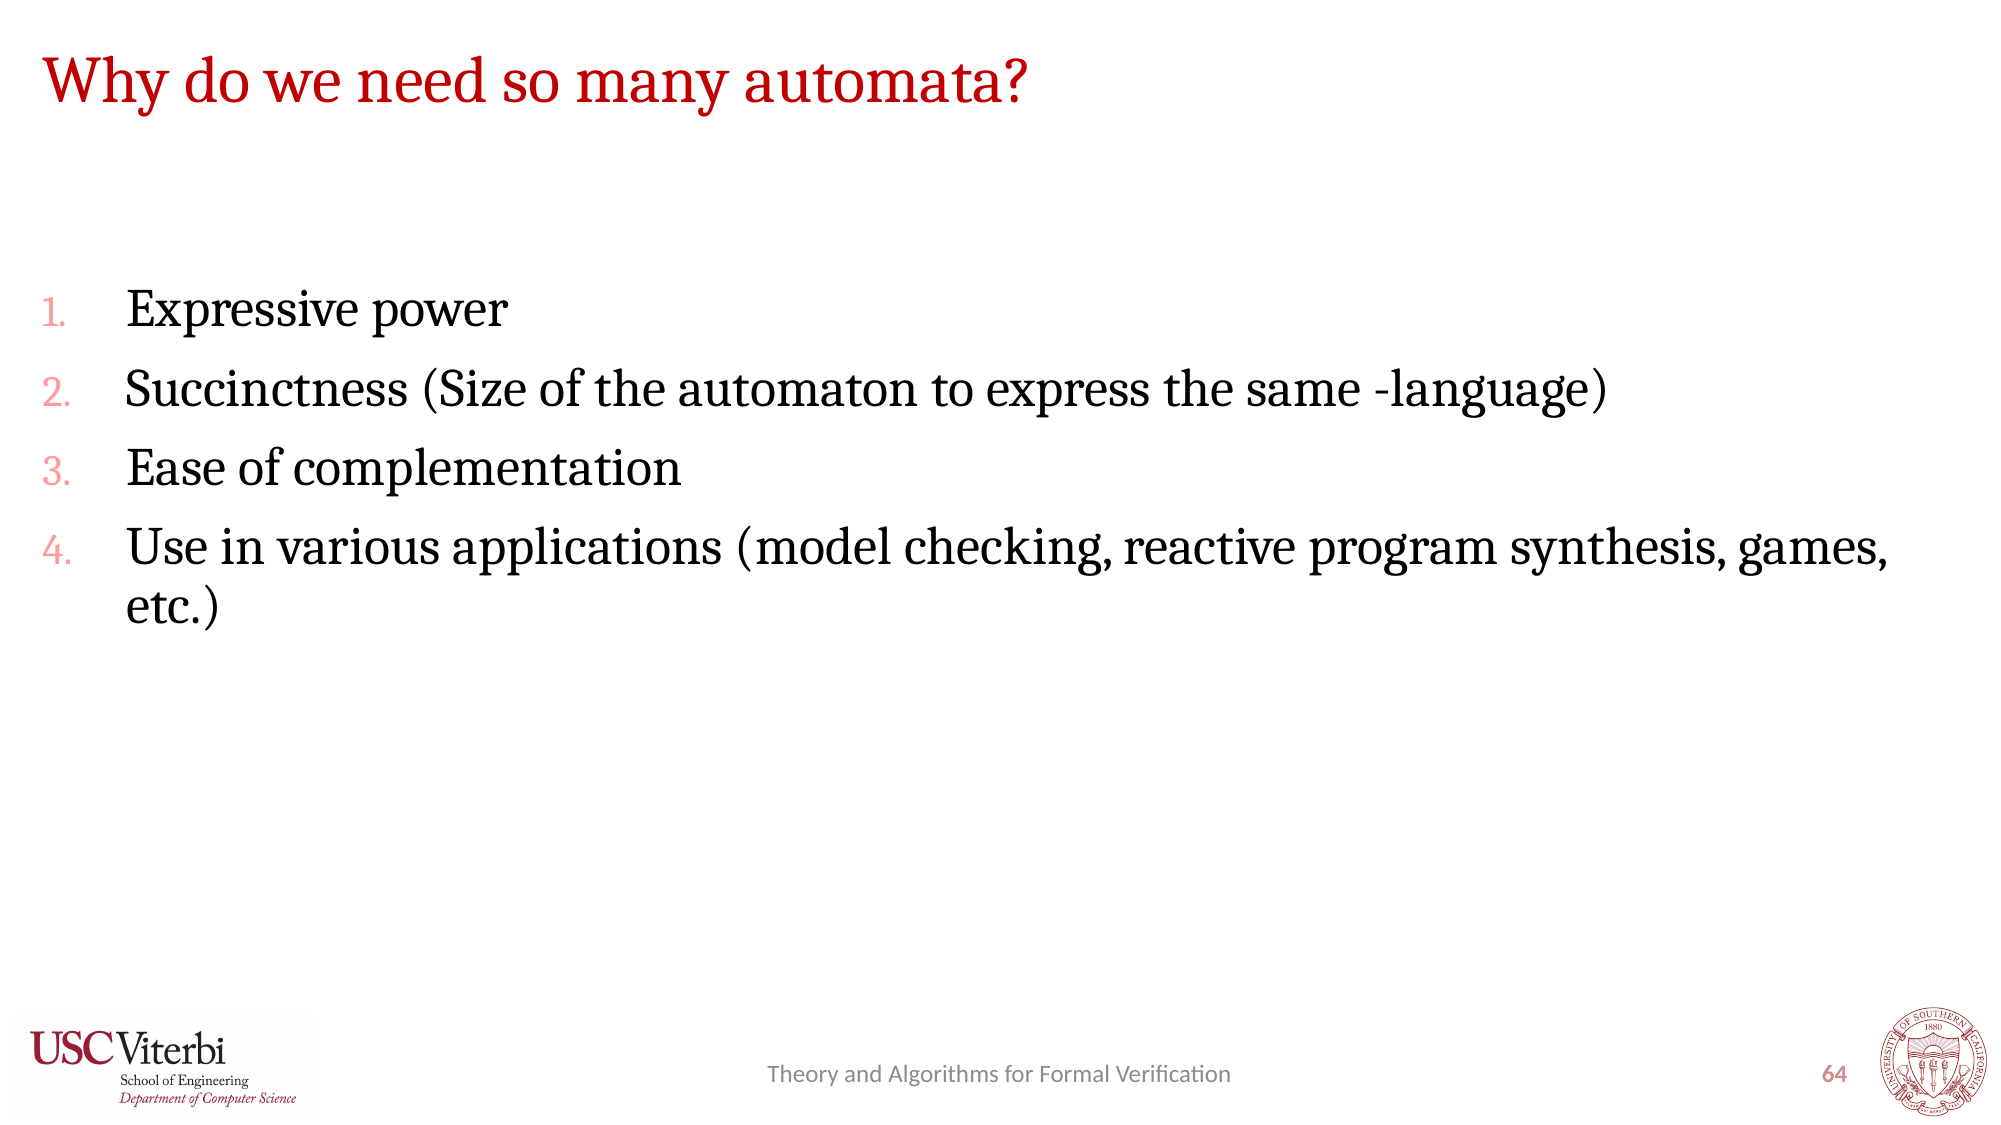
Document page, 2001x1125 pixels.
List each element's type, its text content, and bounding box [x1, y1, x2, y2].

picture [1879, 1002, 1988, 1119]
slide_number 64 [1684, 1042, 1863, 1103]
title Why do we need so many automata? [27, 12, 1947, 150]
picture [12, 1014, 316, 1119]
footer Theory and Algorithms for Formal Verification [662, 1042, 1338, 1103]
